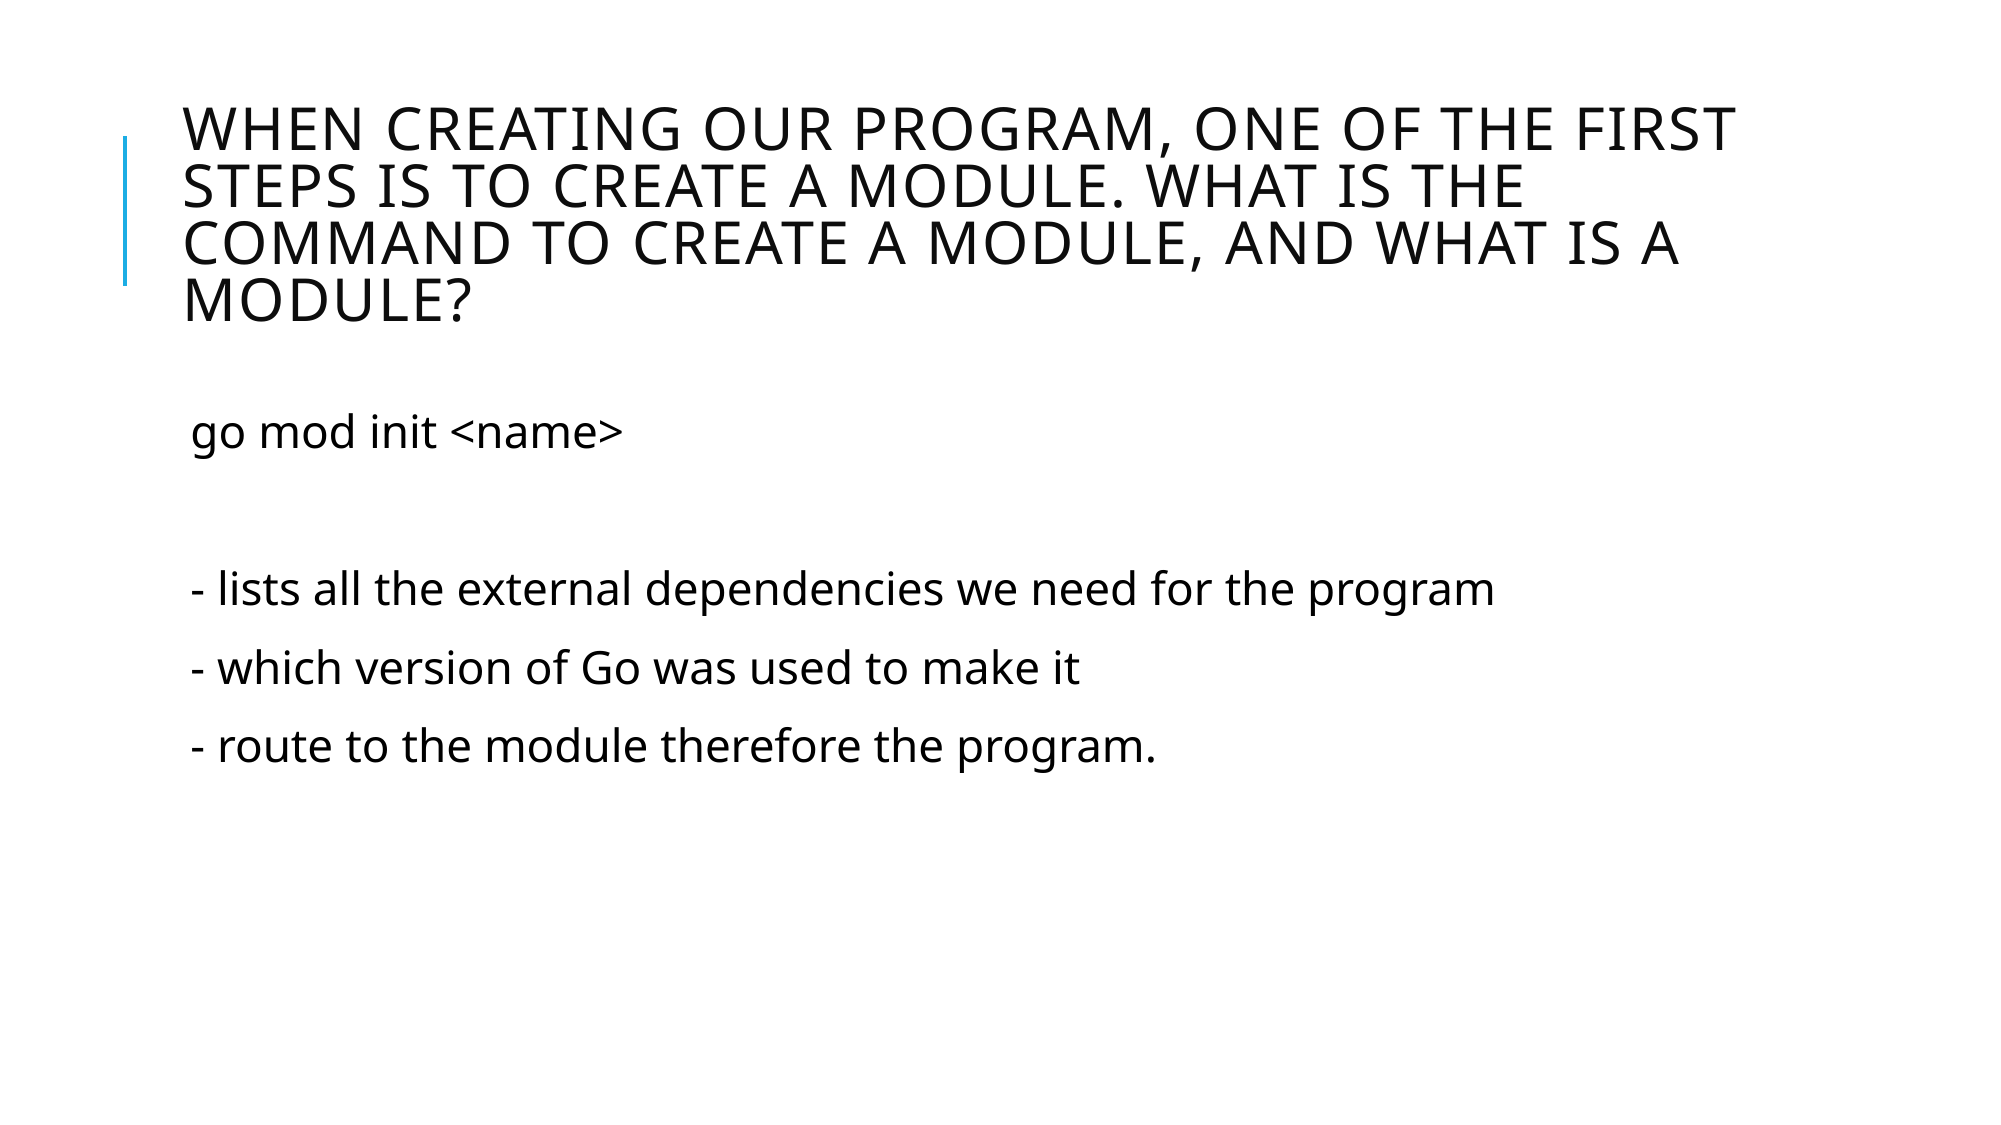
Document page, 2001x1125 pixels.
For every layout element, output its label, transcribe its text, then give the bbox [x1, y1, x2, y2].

list go mod init <name> - lists all the external dependencies we need for the program - which version of Go was used to make it - route to the module therefore the program. [168, 401, 1763, 1062]
title When creating our program, one of the first steps is to create a module. What is the command to create a module, and what is a module? [168, 96, 1763, 342]
